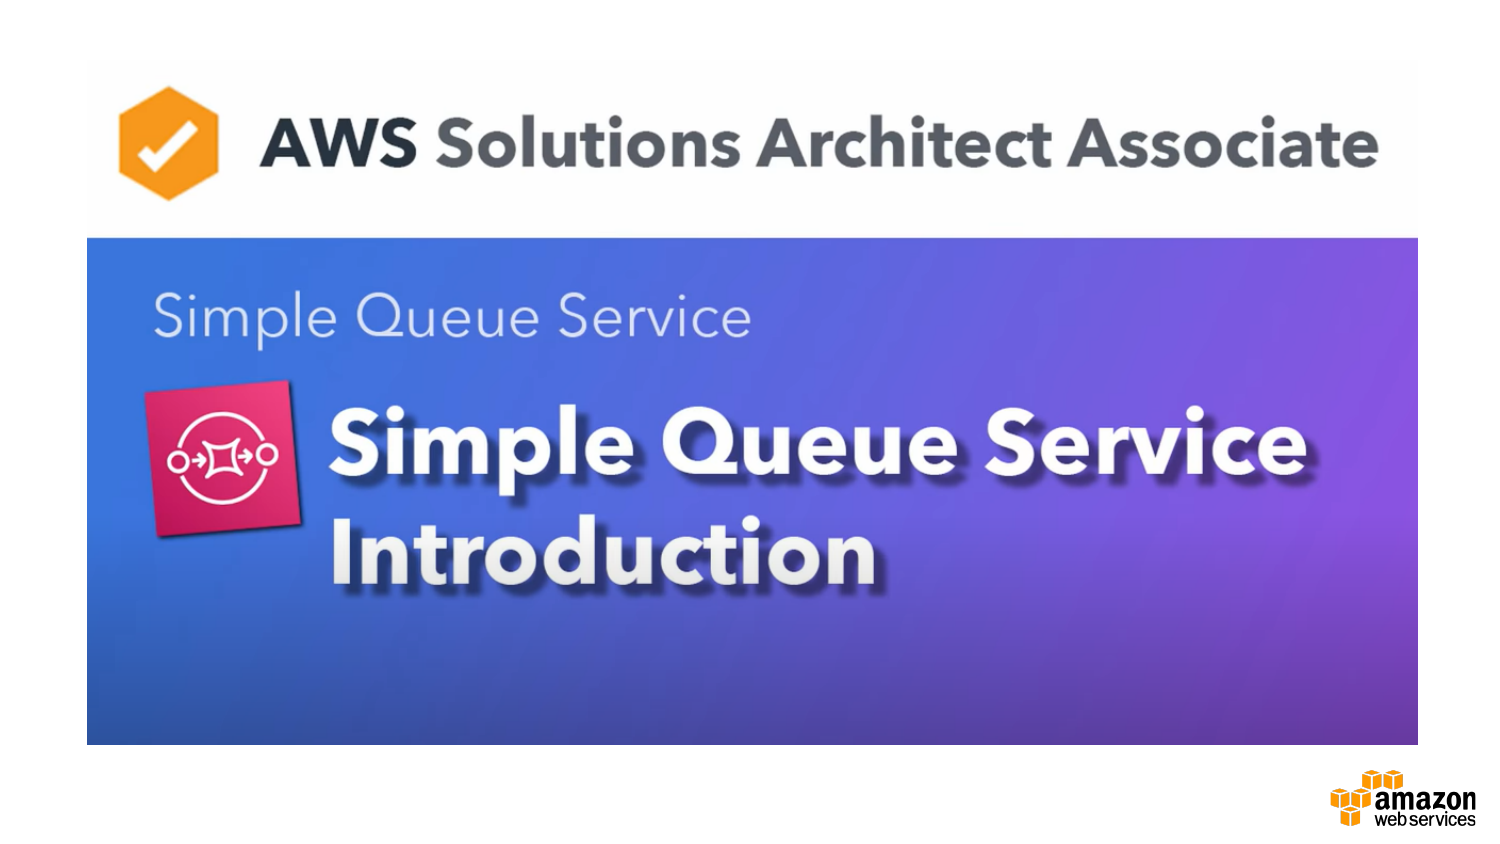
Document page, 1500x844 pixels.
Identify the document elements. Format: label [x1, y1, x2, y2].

picture [87, 60, 1419, 745]
